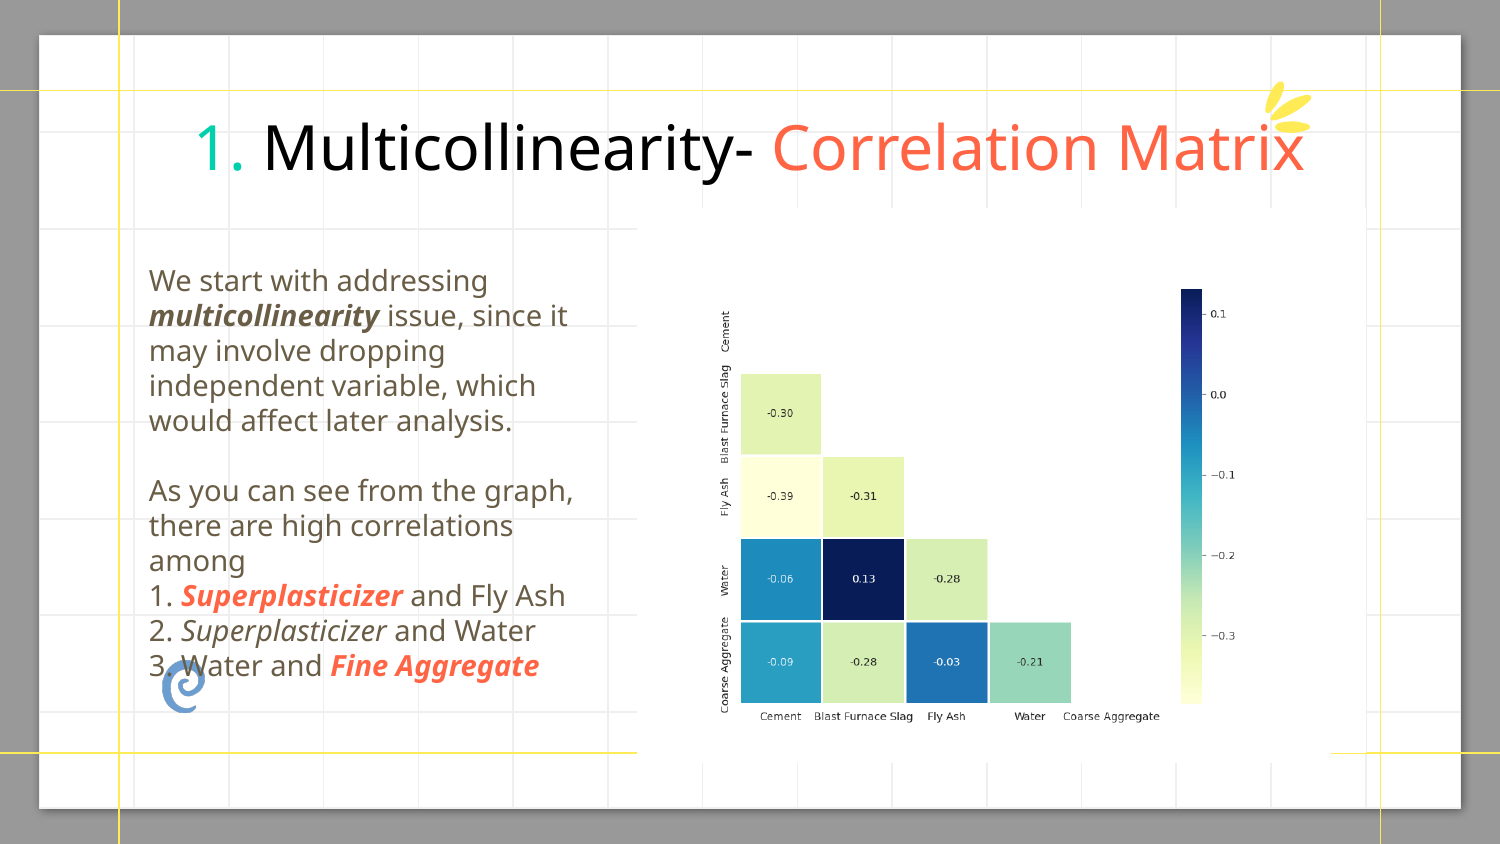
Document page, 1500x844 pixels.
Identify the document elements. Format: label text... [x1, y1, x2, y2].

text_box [1265, 84, 1315, 135]
picture [637, 208, 1367, 764]
picture [162, 660, 205, 714]
title 1. Multicollinearity- Correlation Matrix [118, 91, 1382, 209]
text_box We start with addressing multicollinearity issue, since it may involve dropping independent variable, which would affect later analysis. As you can see from the graph, there are high correlations among 1. Superplasticizer and Fly Ash 2. Superplasticizer and Water 3. Water and Fine Aggregate [133, 255, 631, 690]
